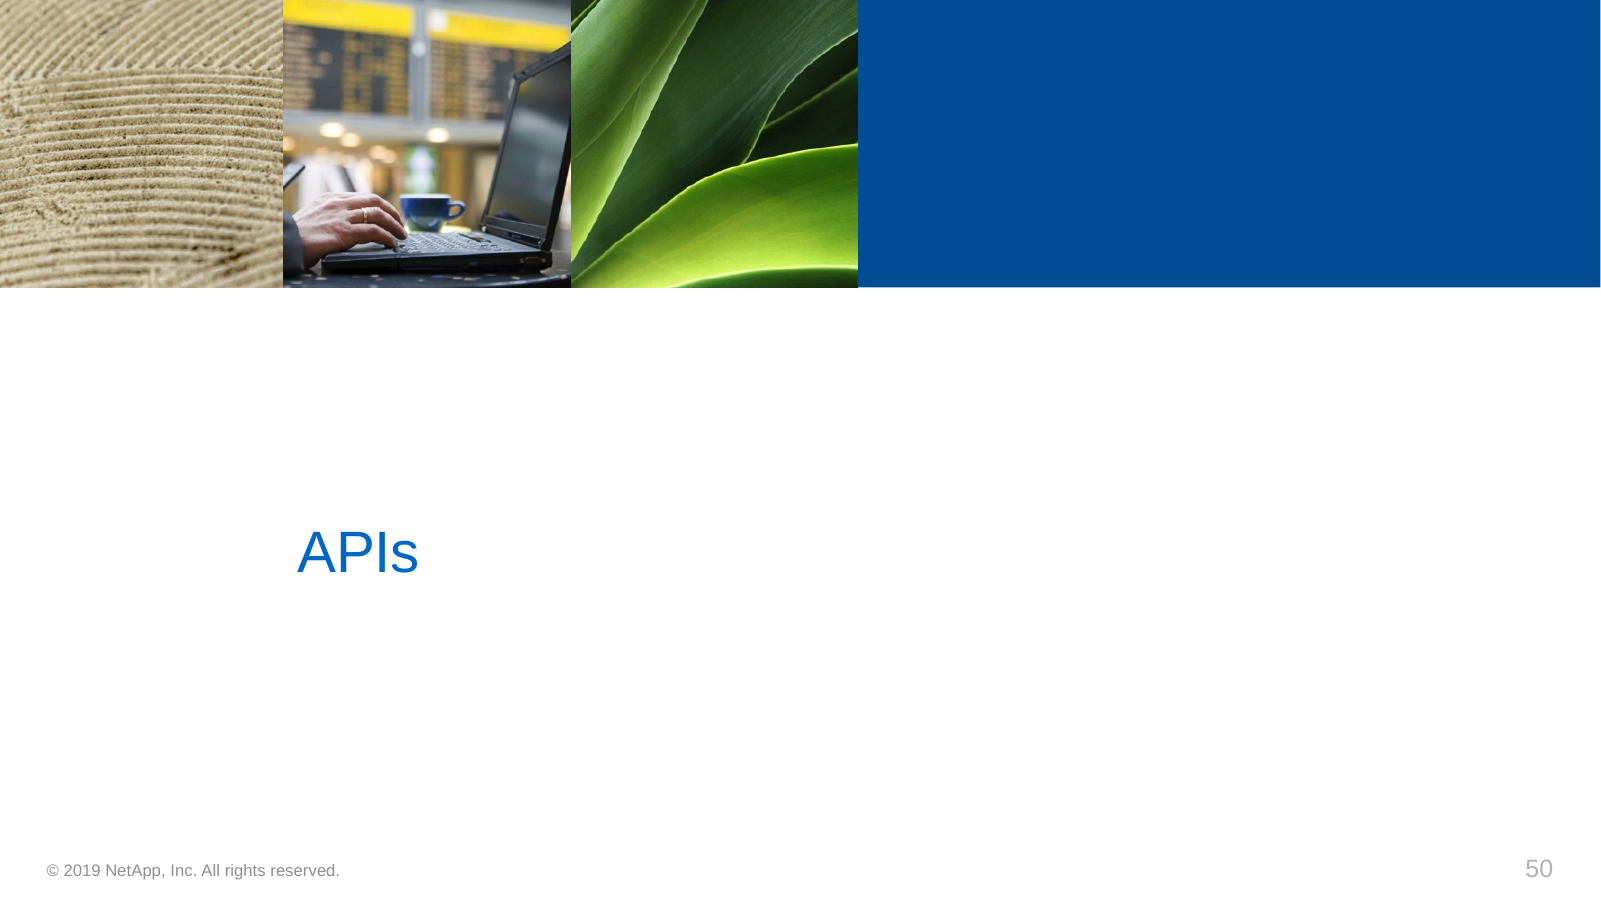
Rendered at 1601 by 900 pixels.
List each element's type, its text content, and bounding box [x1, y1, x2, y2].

footer © 2019 NetApp, Inc. All rights reserved. [34, 853, 858, 887]
title APIs [285, 335, 1566, 591]
picture [0, 0, 858, 288]
slide_number 50 [1458, 851, 1569, 884]
